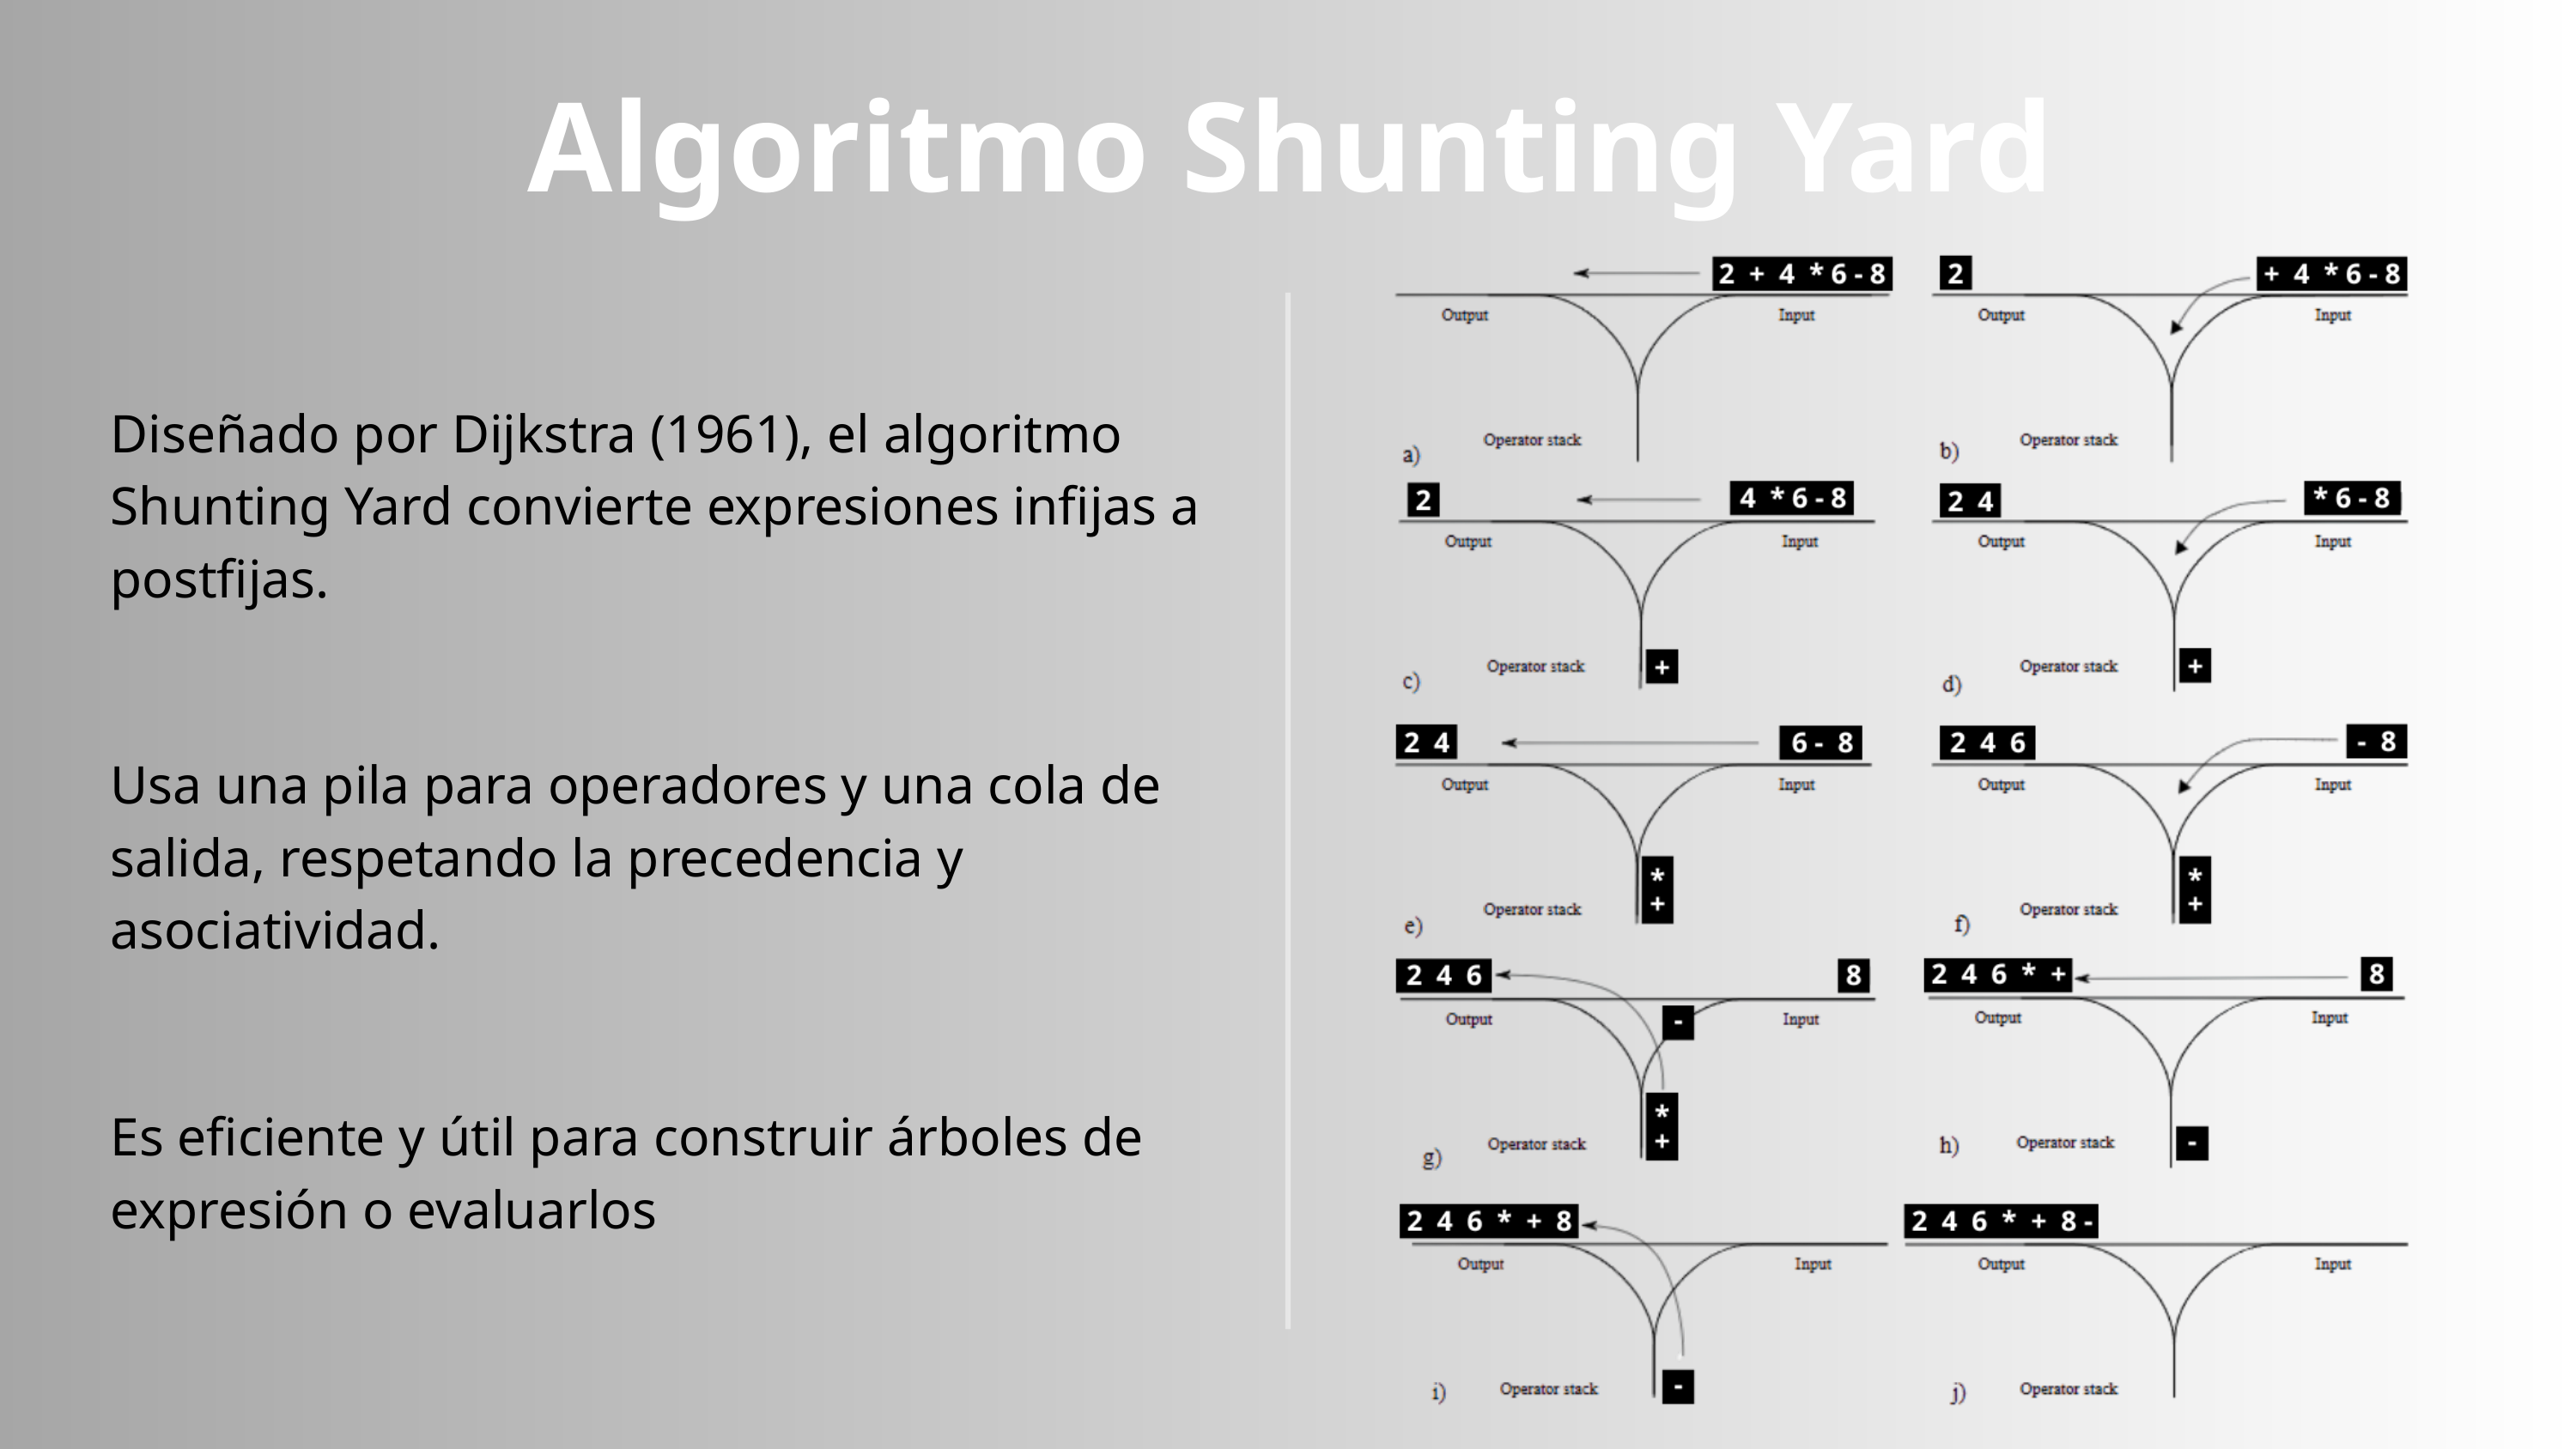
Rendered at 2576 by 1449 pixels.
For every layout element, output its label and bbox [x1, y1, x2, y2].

text_box [762, 209, 2576, 1449]
text_box [110, 43, 2132, 1237]
